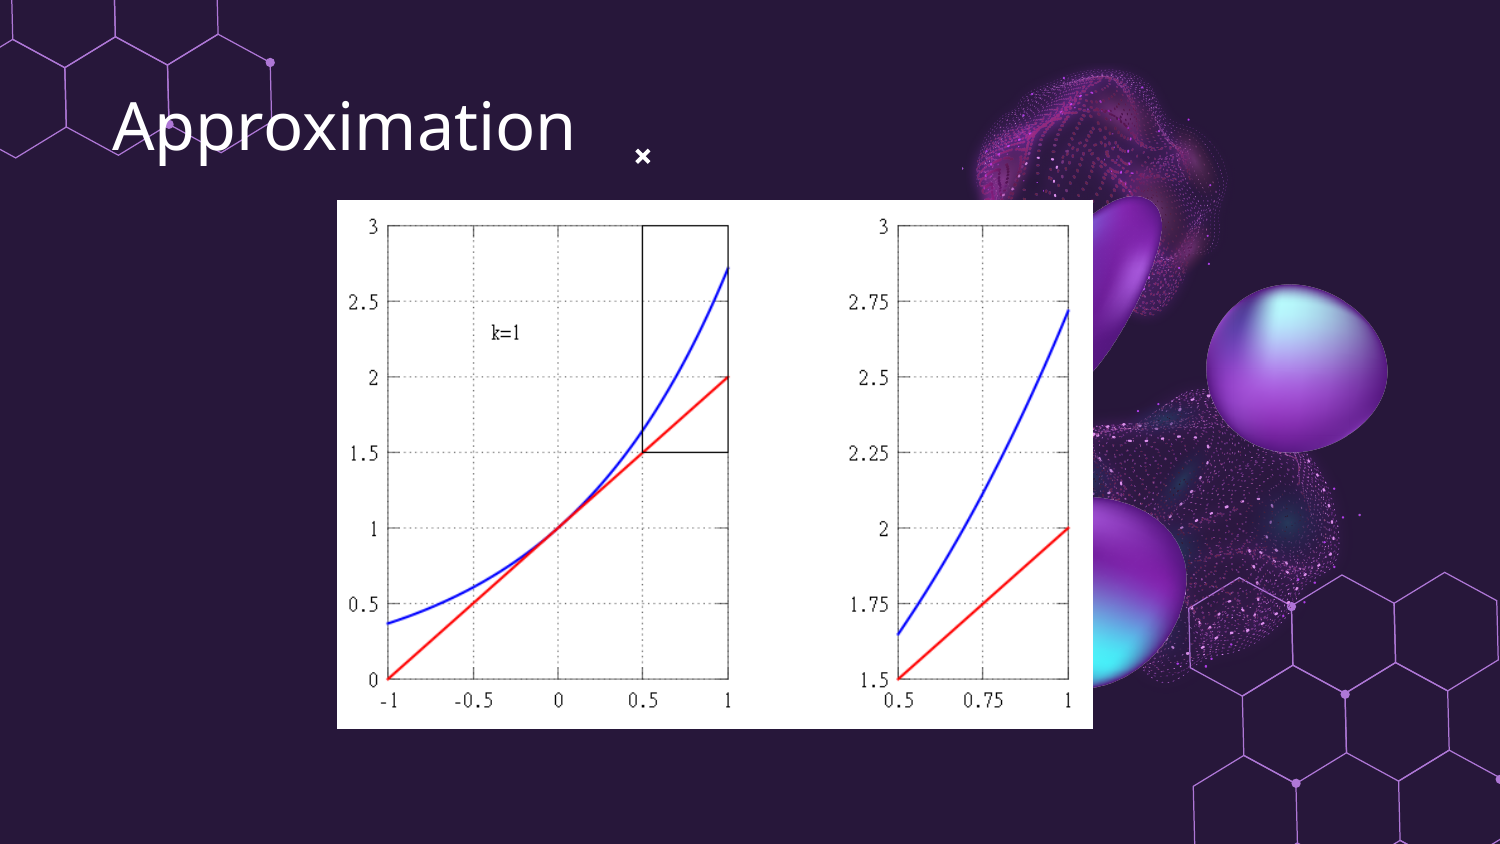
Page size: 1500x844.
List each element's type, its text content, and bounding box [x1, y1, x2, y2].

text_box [636, 149, 650, 163]
title Approximation [97, 85, 831, 180]
picture [337, 62, 1413, 745]
